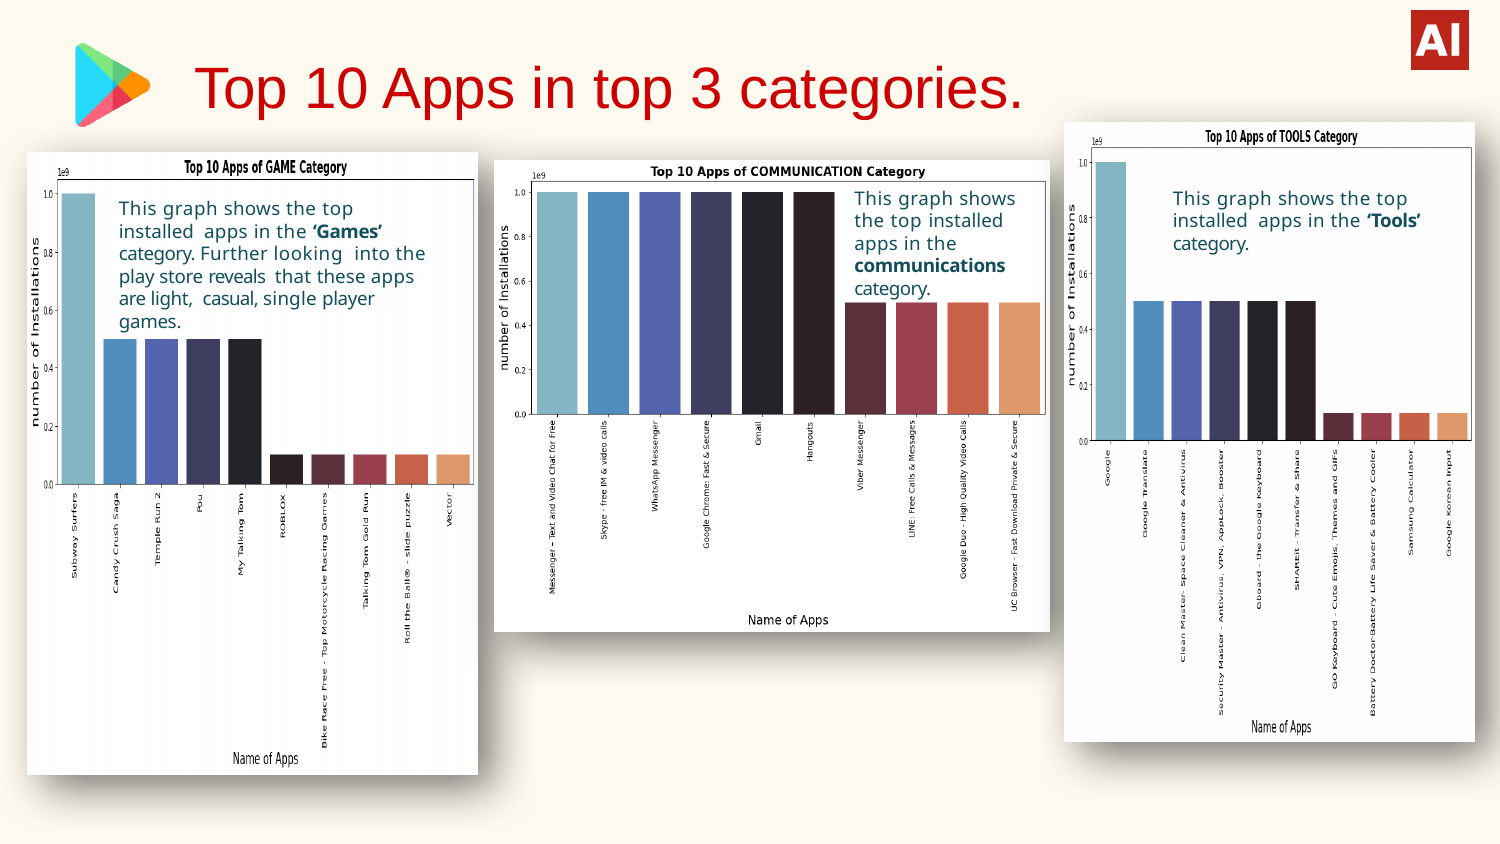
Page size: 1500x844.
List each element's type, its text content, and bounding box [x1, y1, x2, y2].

title Top 10 Apps in top 3 categories. [179, 35, 1389, 130]
picture [1064, 122, 1476, 742]
text_box [70, 43, 155, 127]
picture [1411, 10, 1469, 70]
picture [494, 160, 1051, 632]
picture [26, 151, 478, 776]
